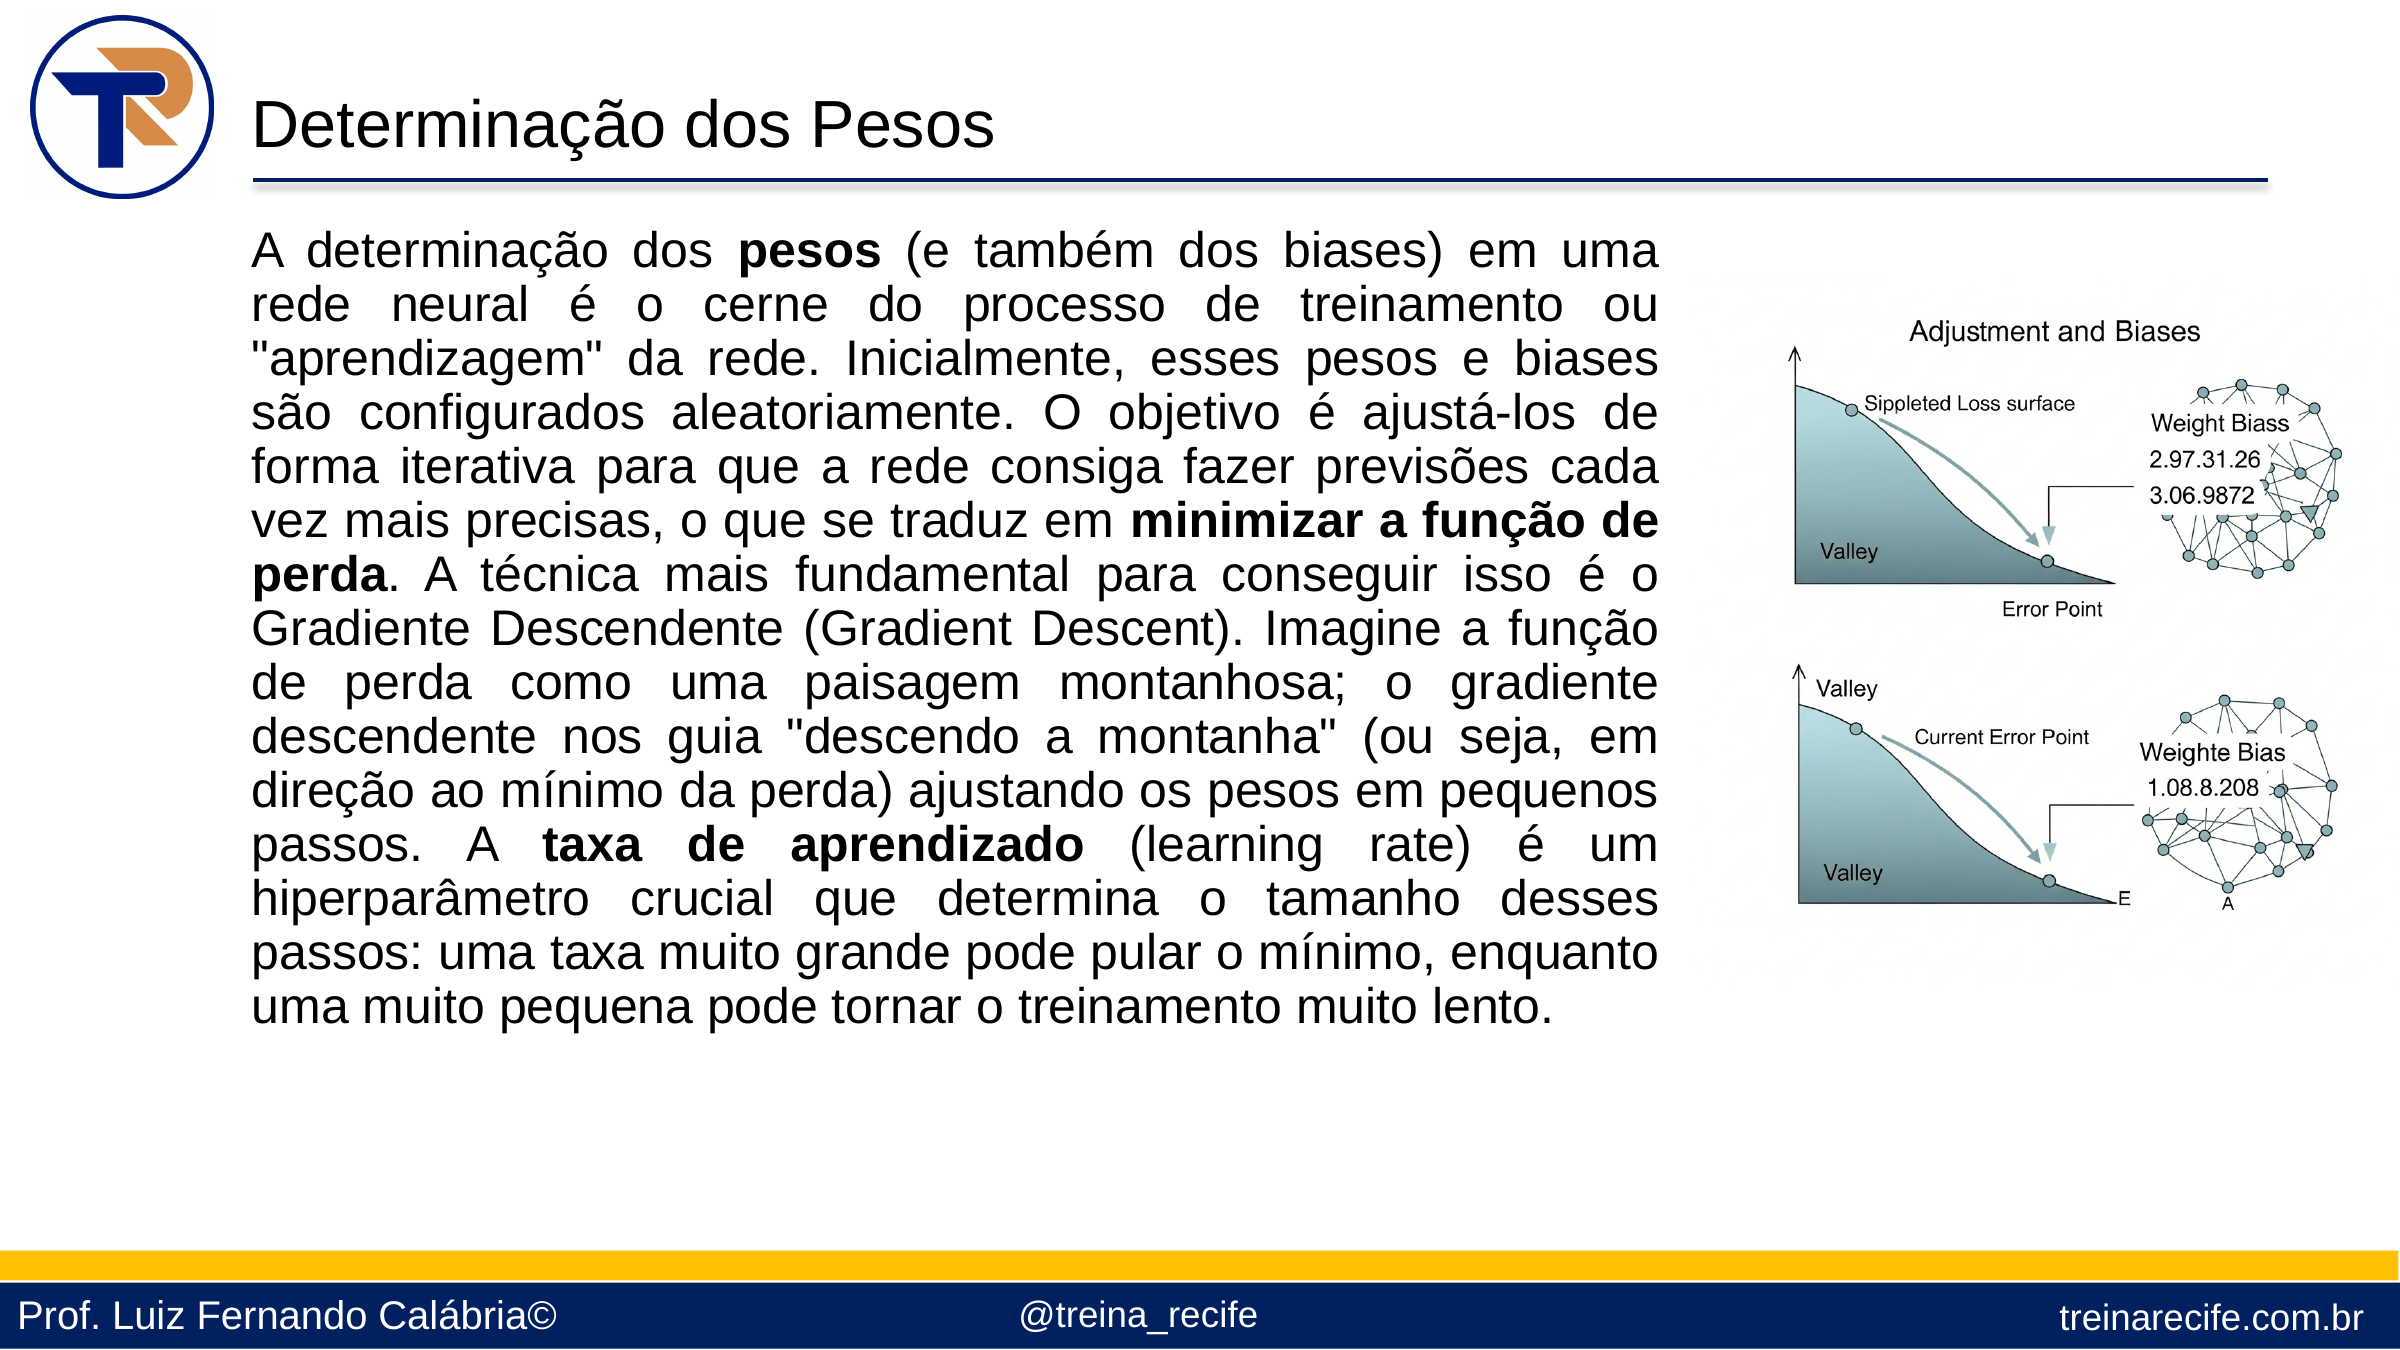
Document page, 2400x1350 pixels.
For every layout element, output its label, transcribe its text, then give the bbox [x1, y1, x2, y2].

picture [1690, 277, 2400, 989]
picture [30, 15, 214, 199]
text_box A determinação dos pesos (e também dos biases) em uma rede neural é o cerne do processo de treinamento ou "aprendizagem" da rede. Inicialmente, esses pesos e biases são configurados aleatoriamente. O objetivo é ajustá-los de forma iterativa para que a rede consiga fazer previsões cada vez mais precisas, o que se traduz em minimizar a função de perda. A técnica mais fundamental para conseguir isso é o Gradiente Descendente (Gradient Descent). Imagine a função de perda como uma paisagem montanhosa; o gradiente descendente nos guia "descendo a montanha" (ou seja, em direção ao mínimo da perda) ajustando os pesos em pequenos passos. A taxa de aprendizado (learning rate) é um hiperparâmetro crucial que determina o tamanho desses passos: uma taxa muito grande pode pular o mínimo, enquanto uma muito pequena pode tornar o treinamento muito lento. [236, 216, 1675, 1252]
text_box Determinação dos Pesos [236, 73, 2221, 169]
